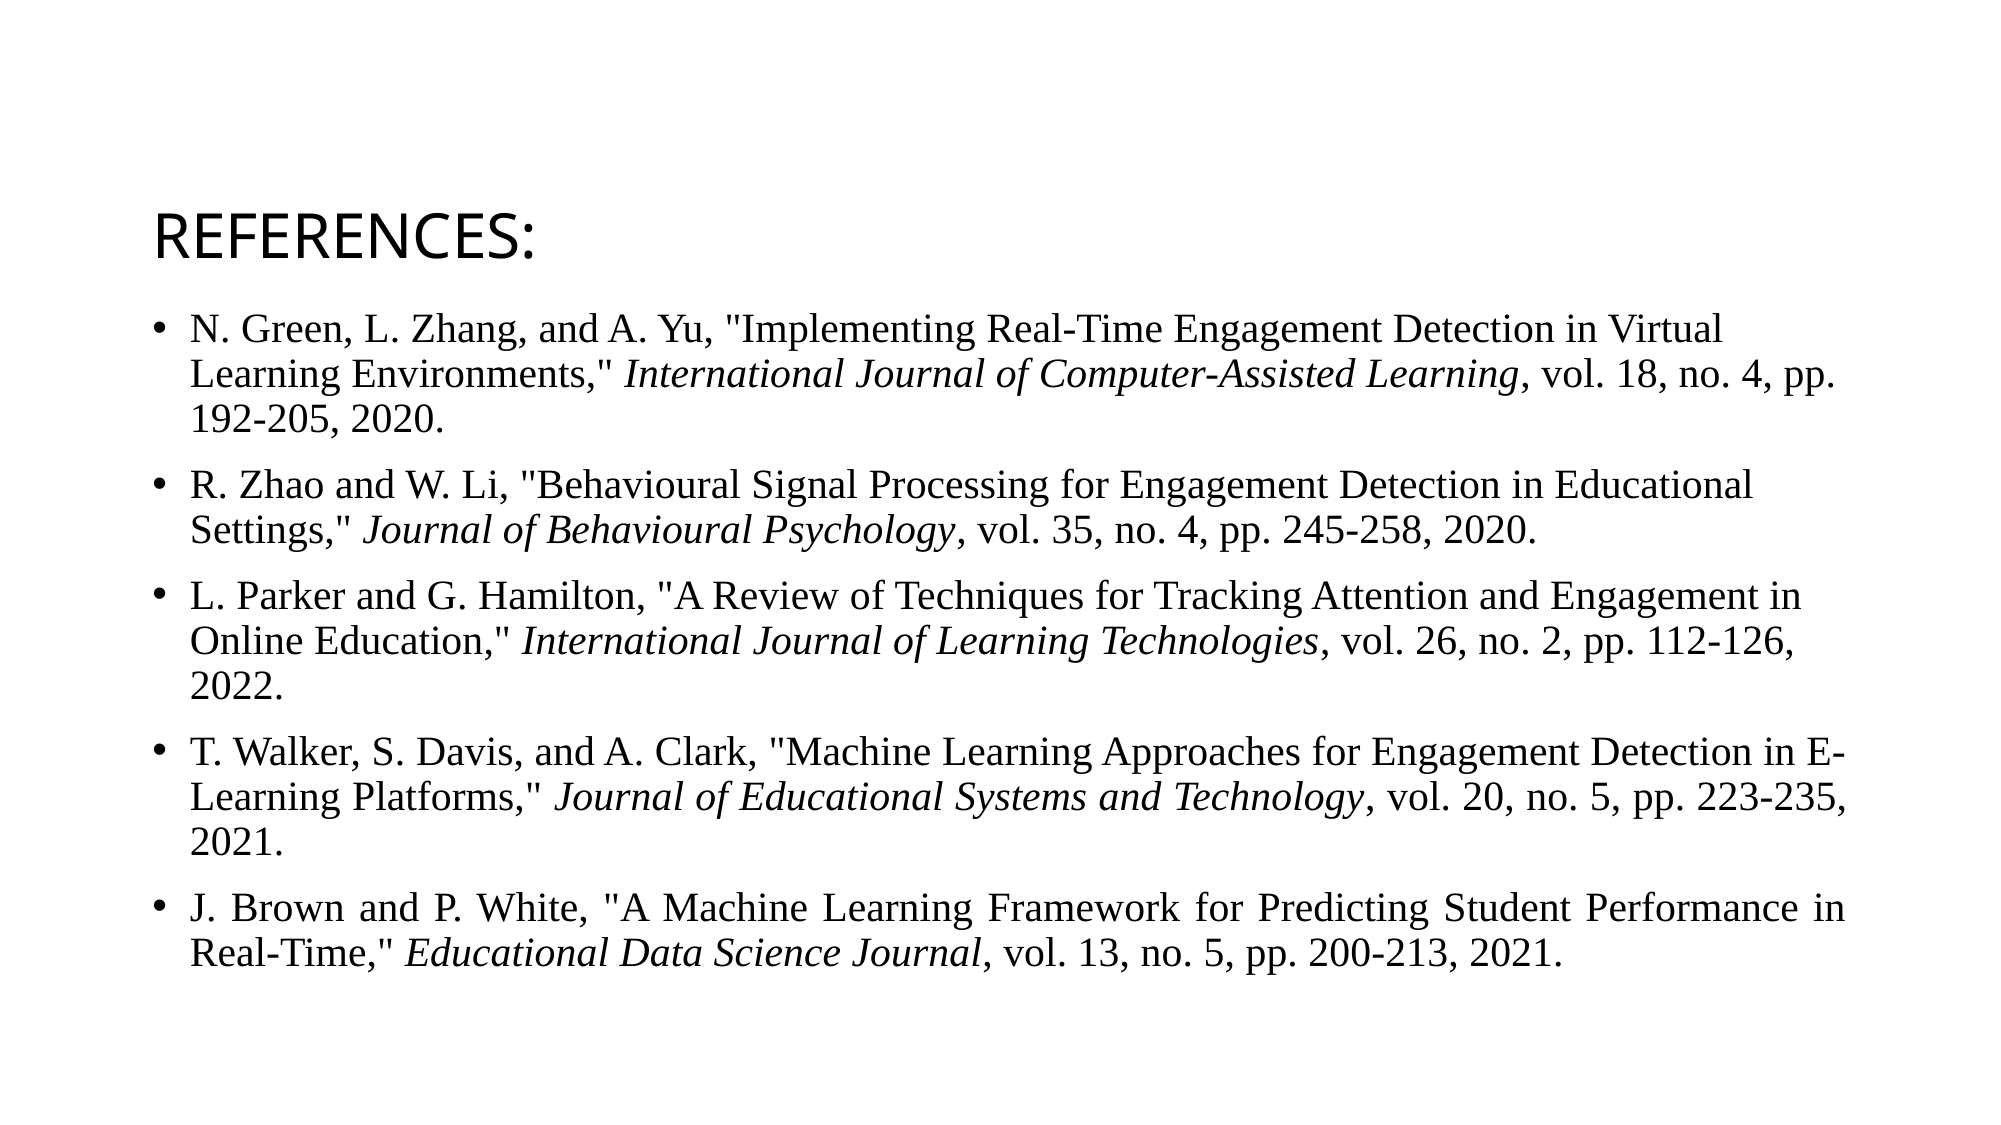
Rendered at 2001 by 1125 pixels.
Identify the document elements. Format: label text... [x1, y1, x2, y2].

list N. Green, L. Zhang, and A. Yu, "Implementing Real-Time Engagement Detection in Virtual Learning Environments," International Journal of Computer-Assisted Learning, vol. 18, no. 4, pp. 192-205, 2020. R. Zhao and W. Li, "Behavioural Signal Processing for Engagement Detection in Educational Settings," Journal of Behavioural Psychology, vol. 35, no. 4, pp. 245-258, 2020. L. Parker and G. Hamilton, "A Review of Techniques for Tracking Attention and Engagement in Online Education," International Journal of Learning Technologies, vol. 26, no. 2, pp. 112-126, 2022. T. Walker, S. Davis, and A. Clark, "Machine Learning Approaches for Engagement Detection in E-Learning Platforms," Journal of Educational Systems and Technology, vol. 20, no. 5, pp. 223-235, 2021. J. Brown and P. White, "A Machine Learning Framework for Predicting Student Performance in Real-Time," Educational Data Science Journal, vol. 13, no. 5, pp. 200-213, 2021. [137, 299, 1863, 1014]
title REFERENCES: [137, 189, 1863, 299]
